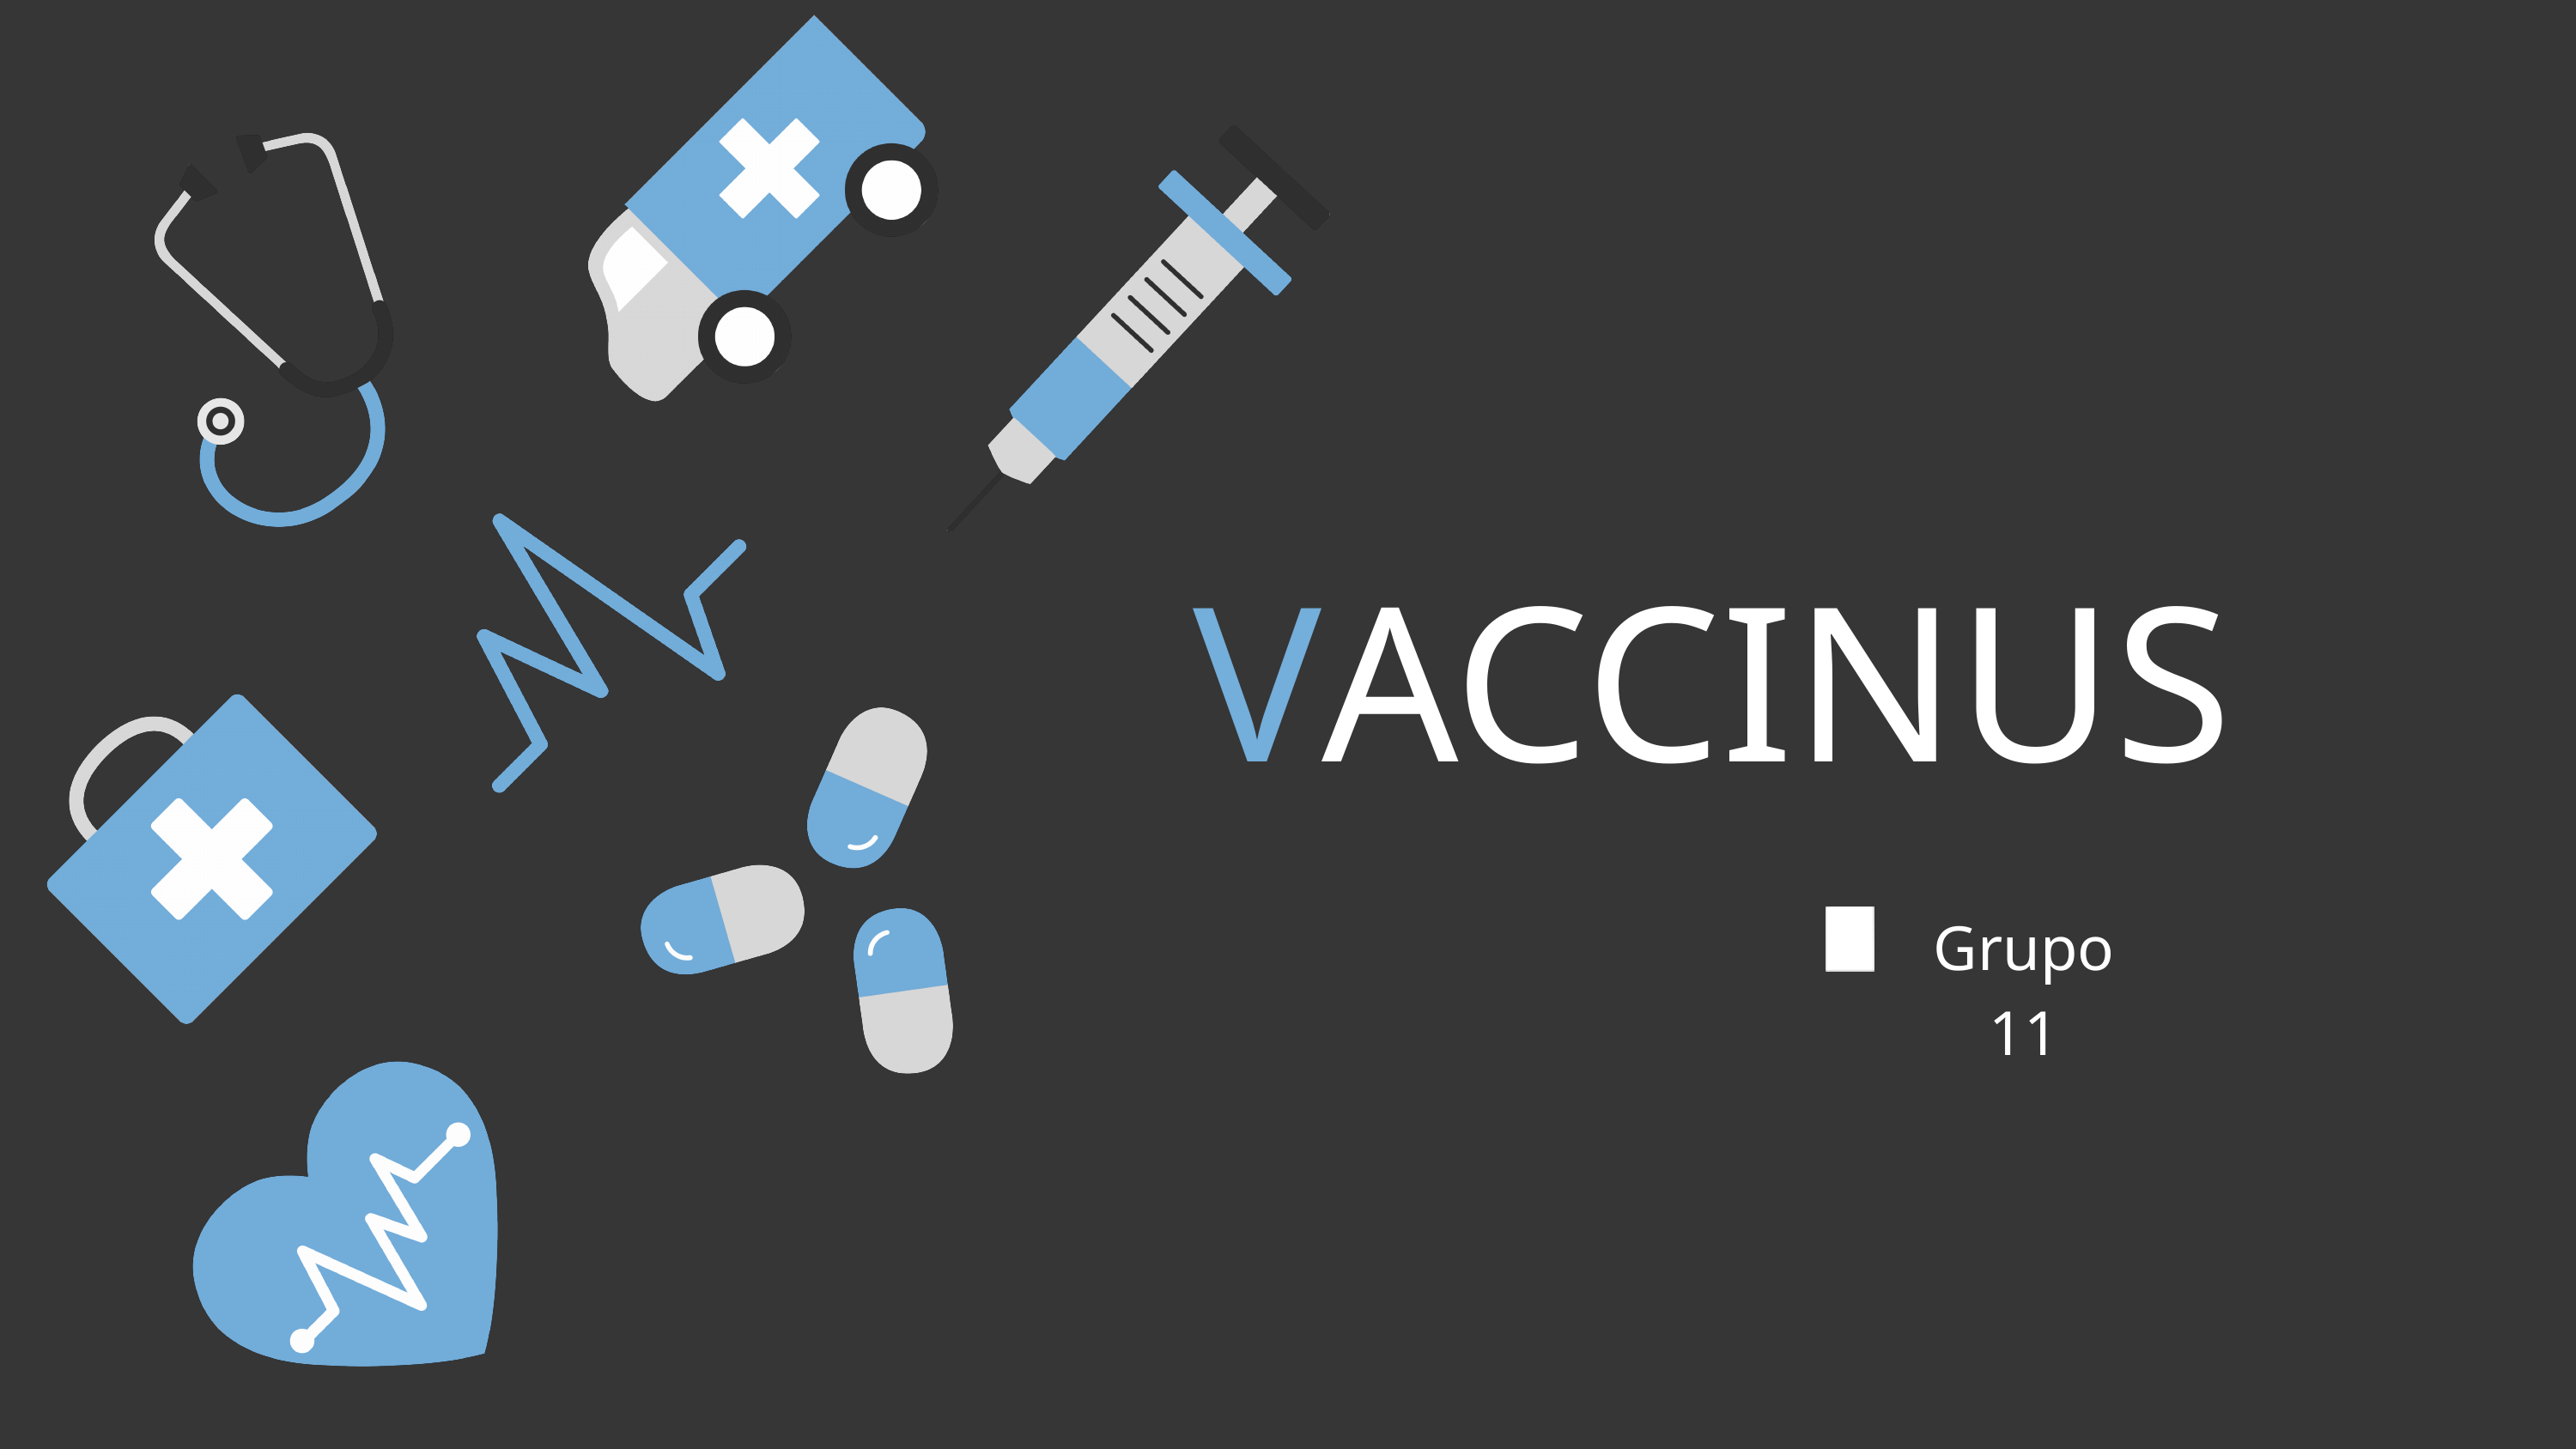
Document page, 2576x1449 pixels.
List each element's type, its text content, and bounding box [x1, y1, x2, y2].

picture [537, 16, 1353, 532]
picture [1, 648, 380, 1027]
picture [1825, 906, 1874, 973]
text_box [1035, 531, 2233, 919]
picture [159, 1028, 605, 1449]
picture [36, 85, 954, 1074]
text_box Grupo 11 [1893, 925, 2154, 1068]
